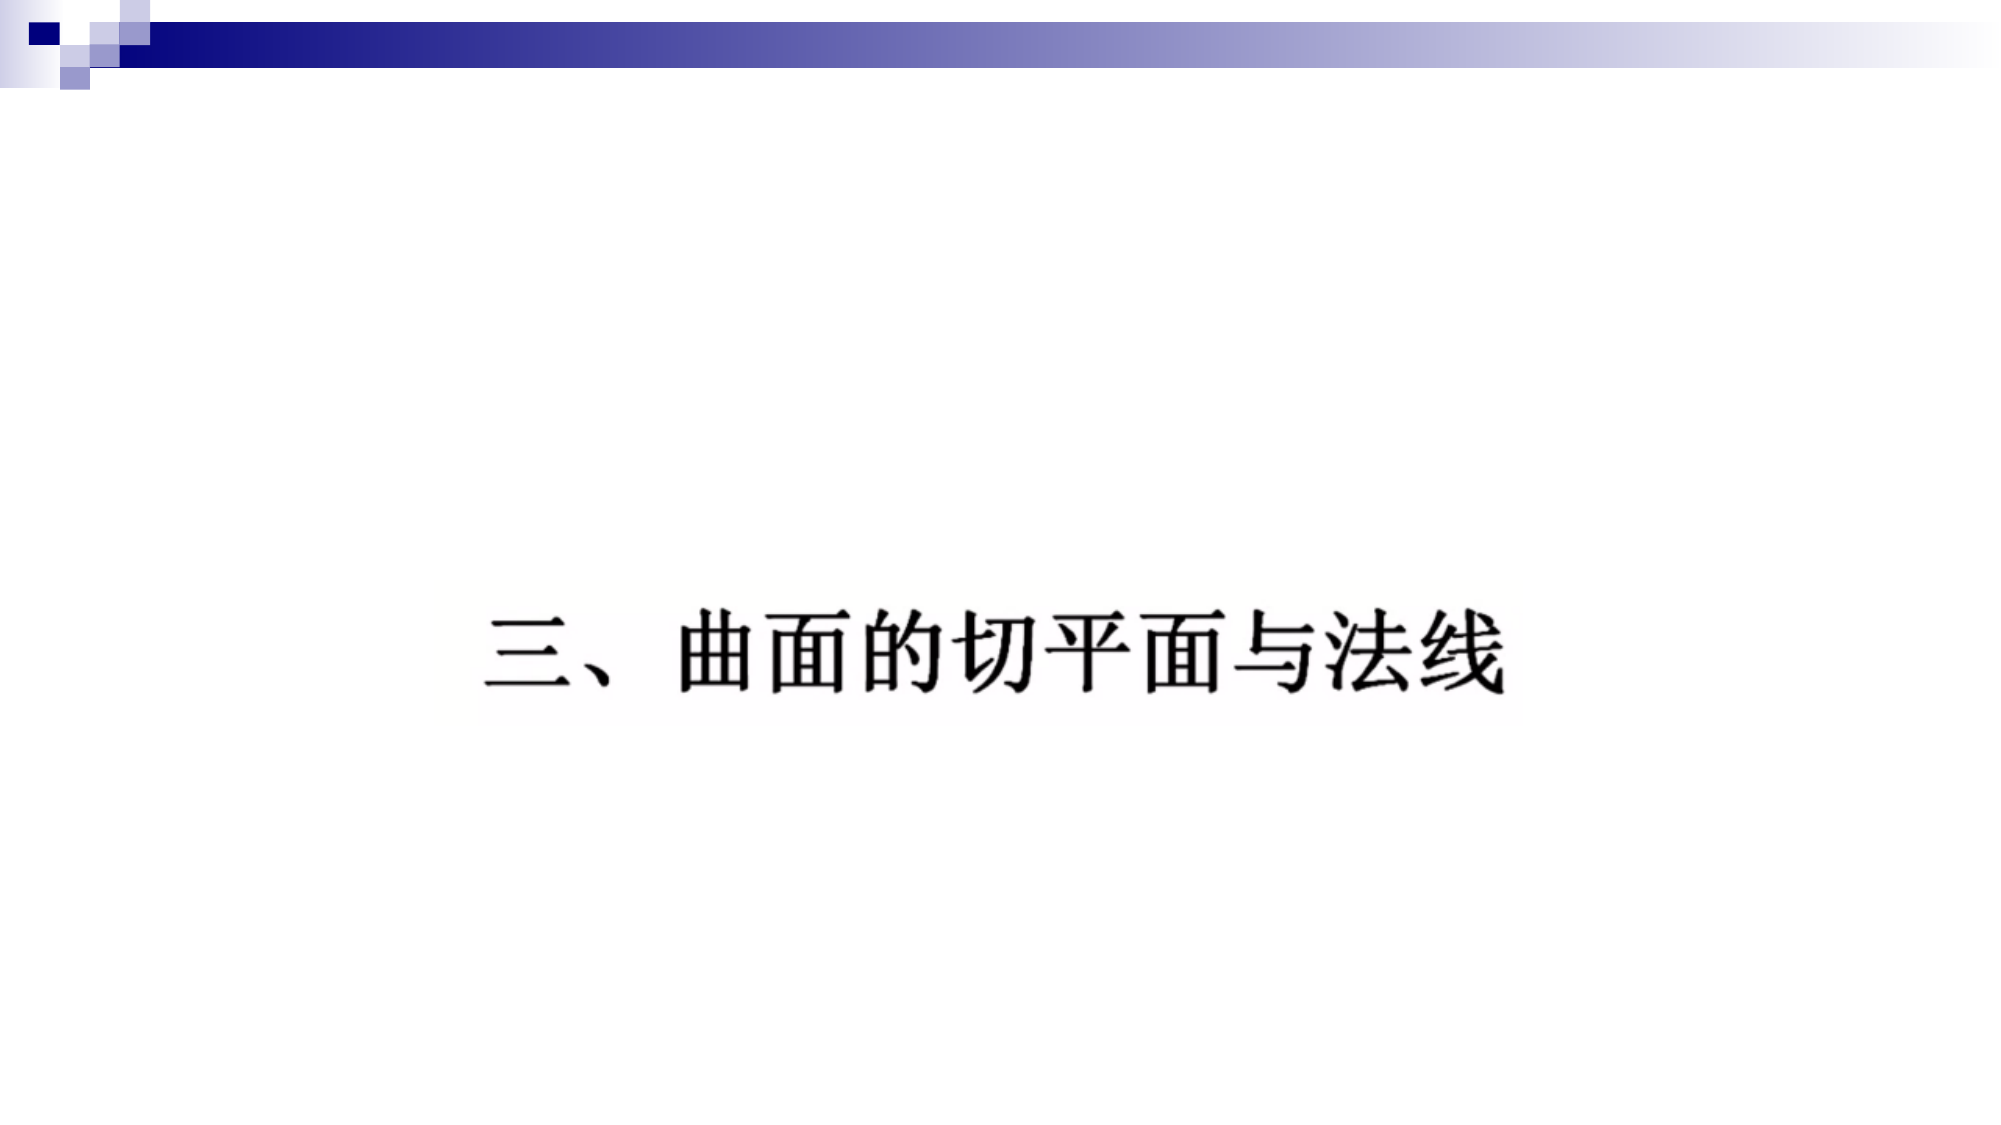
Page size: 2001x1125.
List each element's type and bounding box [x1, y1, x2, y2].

picture [434, 580, 1524, 726]
